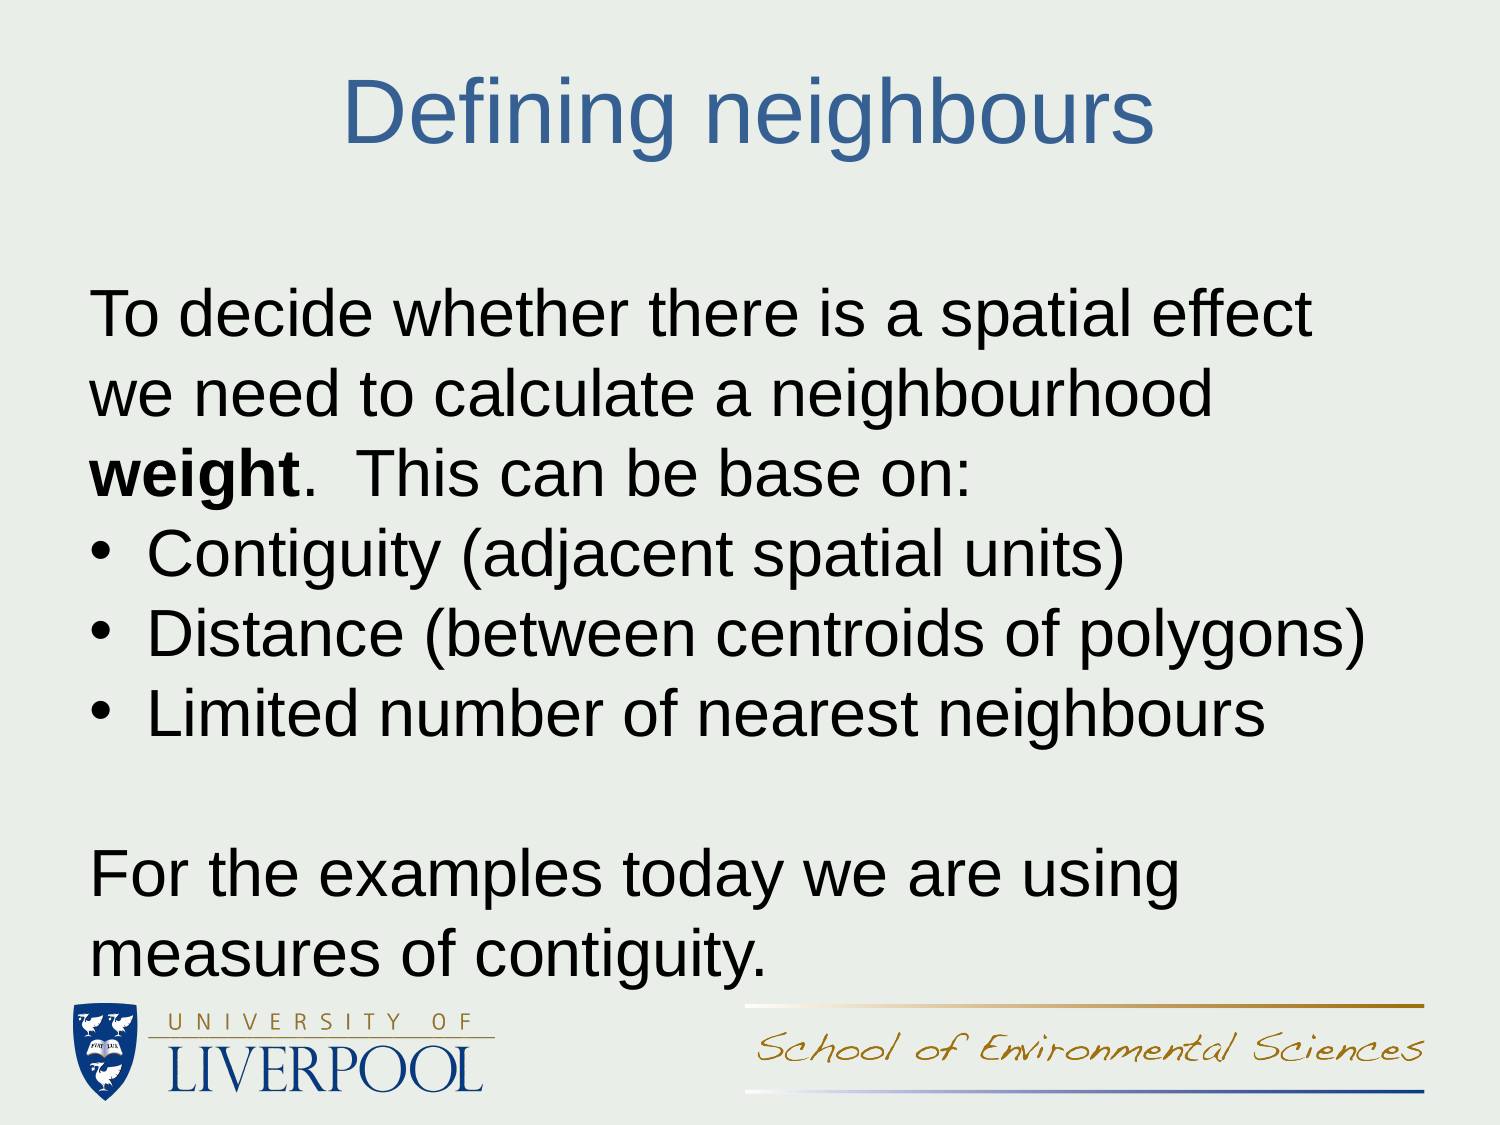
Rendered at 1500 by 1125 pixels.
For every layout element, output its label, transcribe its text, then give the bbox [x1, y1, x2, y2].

text_box Defining neighbours [75, 45, 1425, 233]
picture [745, 1005, 1425, 1125]
text_box To decide whether there is a spatial effect we need to calculate a neighbourhood weight. This can be base on: Contiguity (adjacent spatial units) Distance (between centroids of polygons) Limited number of nearest neighbours For the examples today we are using measures of contiguity. [75, 262, 1425, 1005]
picture [73, 1003, 495, 1101]
